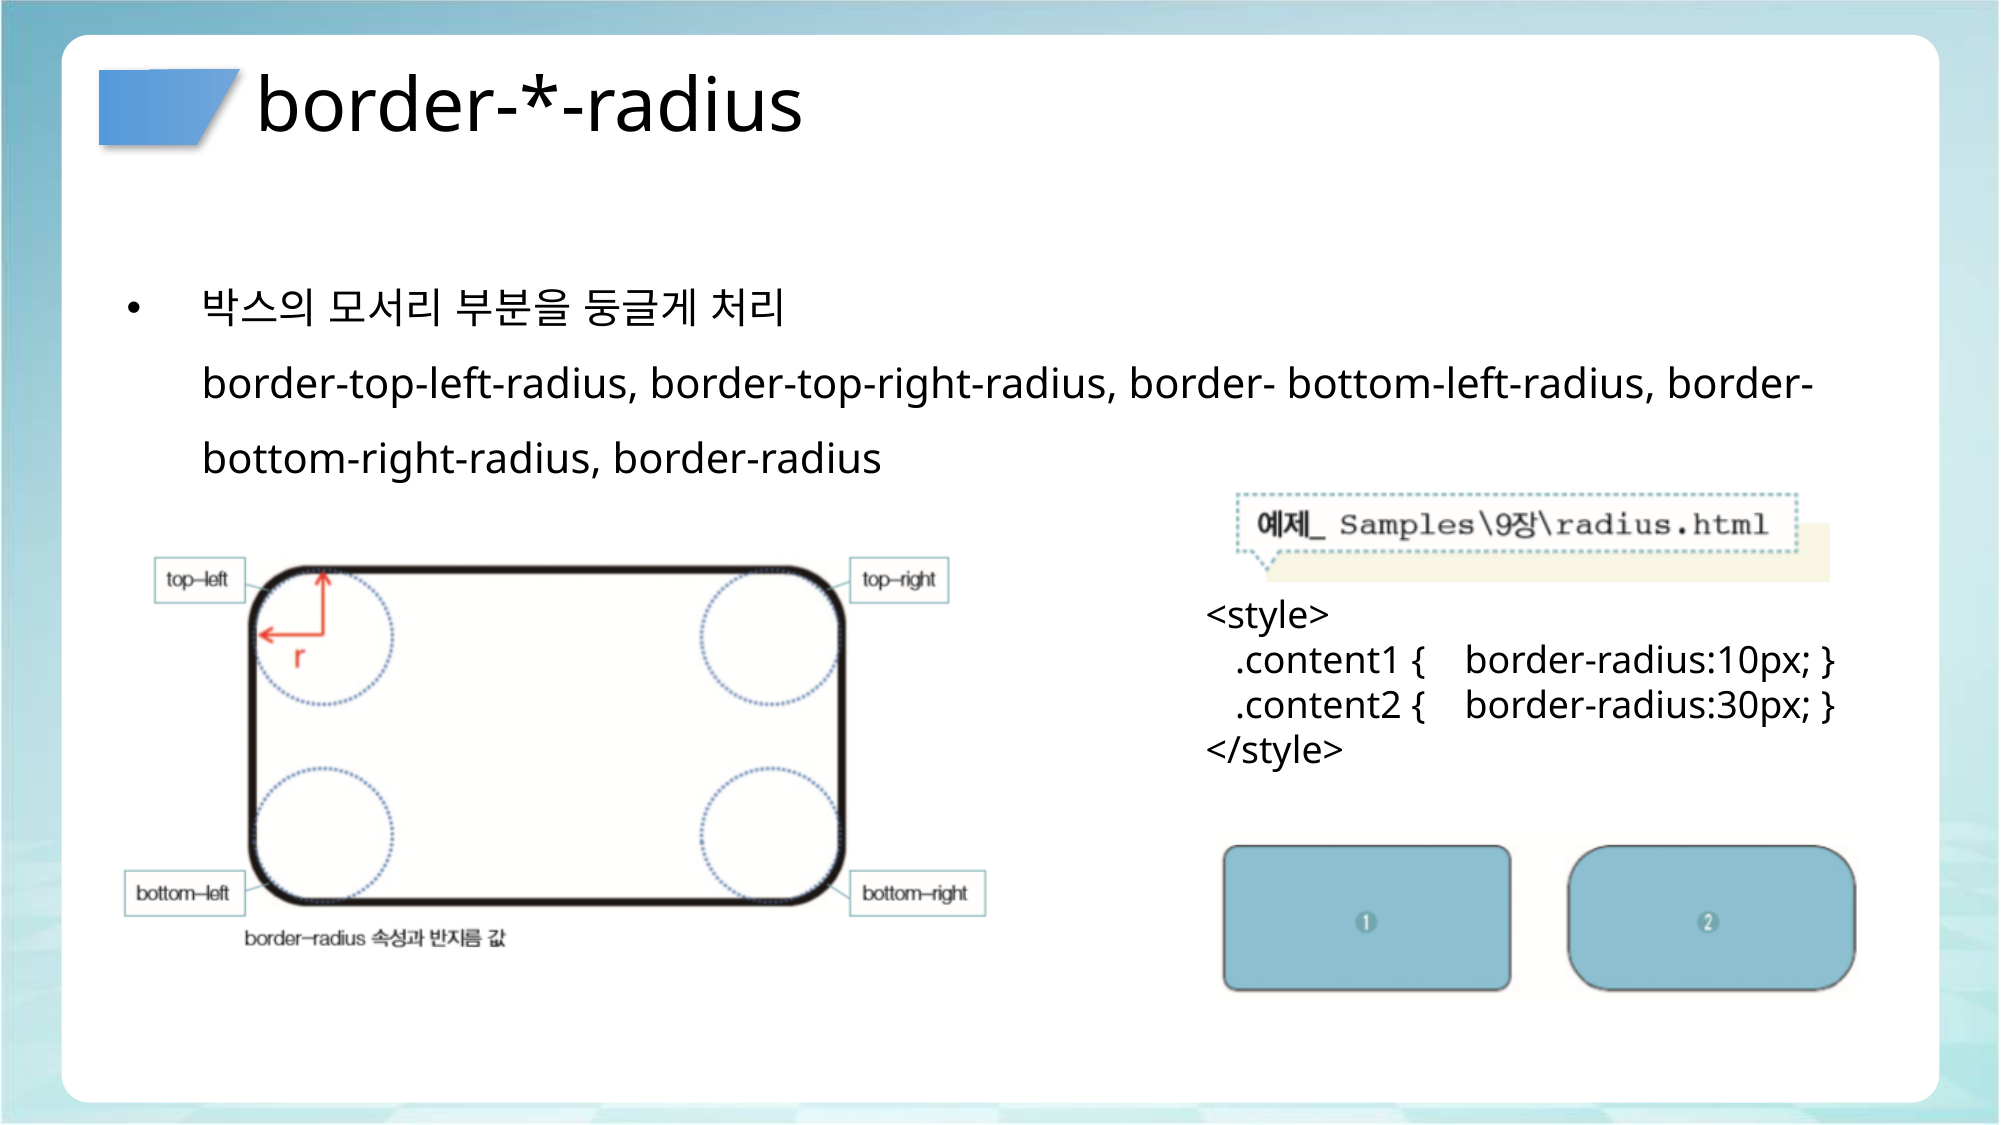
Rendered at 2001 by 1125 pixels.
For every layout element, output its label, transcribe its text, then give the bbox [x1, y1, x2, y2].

picture [0, 0, 2001, 1125]
text_box <style> .content1 { border-radius:10px; } .content2 { border-radius:30px; } </style> [1190, 583, 1885, 779]
text_box 박스의 모서리 부분을 둥글게 처리 border-top-left-radius, border-top-right-radius, border- bottom-left-radius, border-bottom-right-radius, border-radius [111, 249, 1901, 969]
title border-*-radius [240, 49, 1809, 165]
